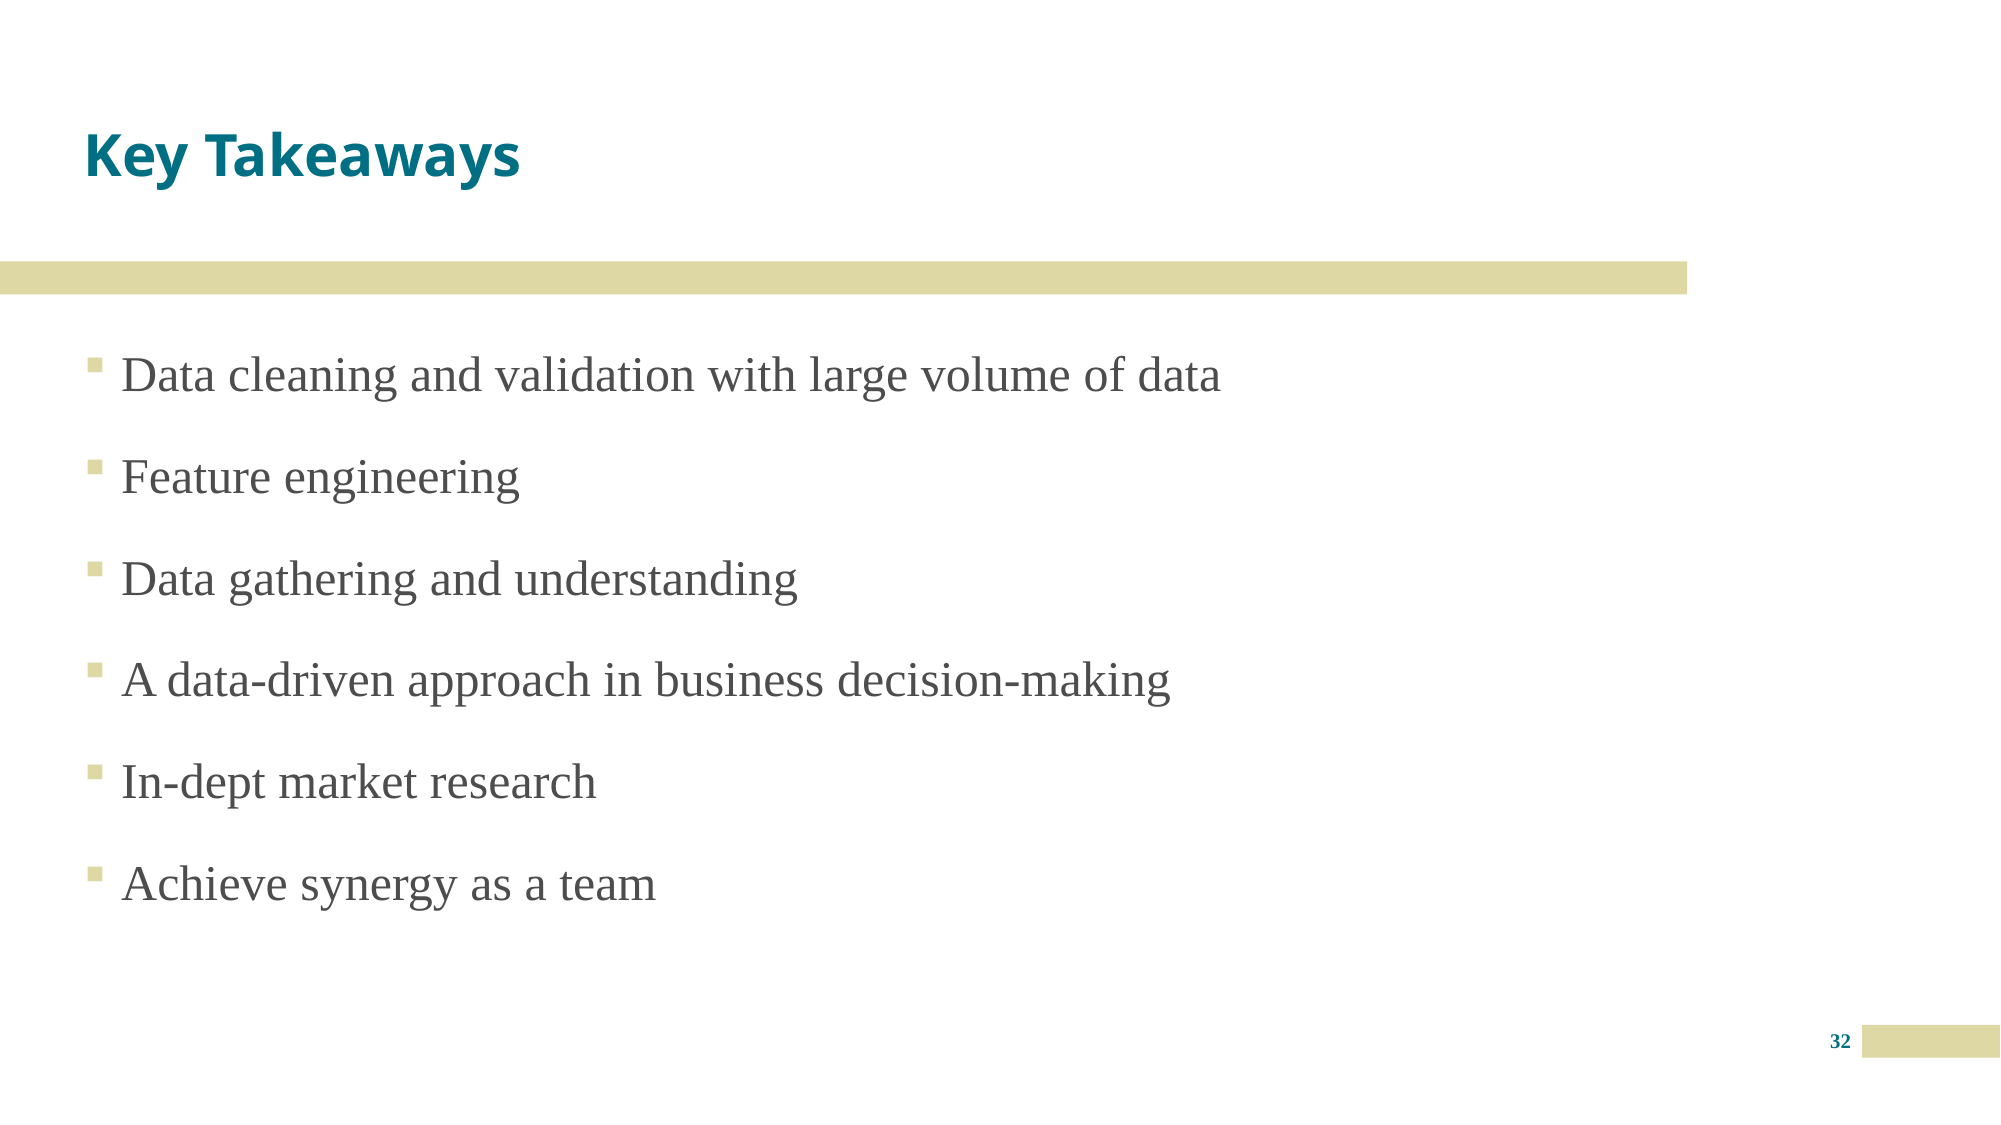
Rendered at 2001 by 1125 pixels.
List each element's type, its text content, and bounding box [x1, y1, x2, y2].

title Key Takeaways [68, 59, 1932, 255]
slide_number 32 [1818, 1027, 1863, 1065]
list Data cleaning and validation with large volume of data Feature engineering Data gathering and understanding A data-driven approach in business decision-making In-dept market research Achieve synergy as a team [68, 334, 1932, 975]
